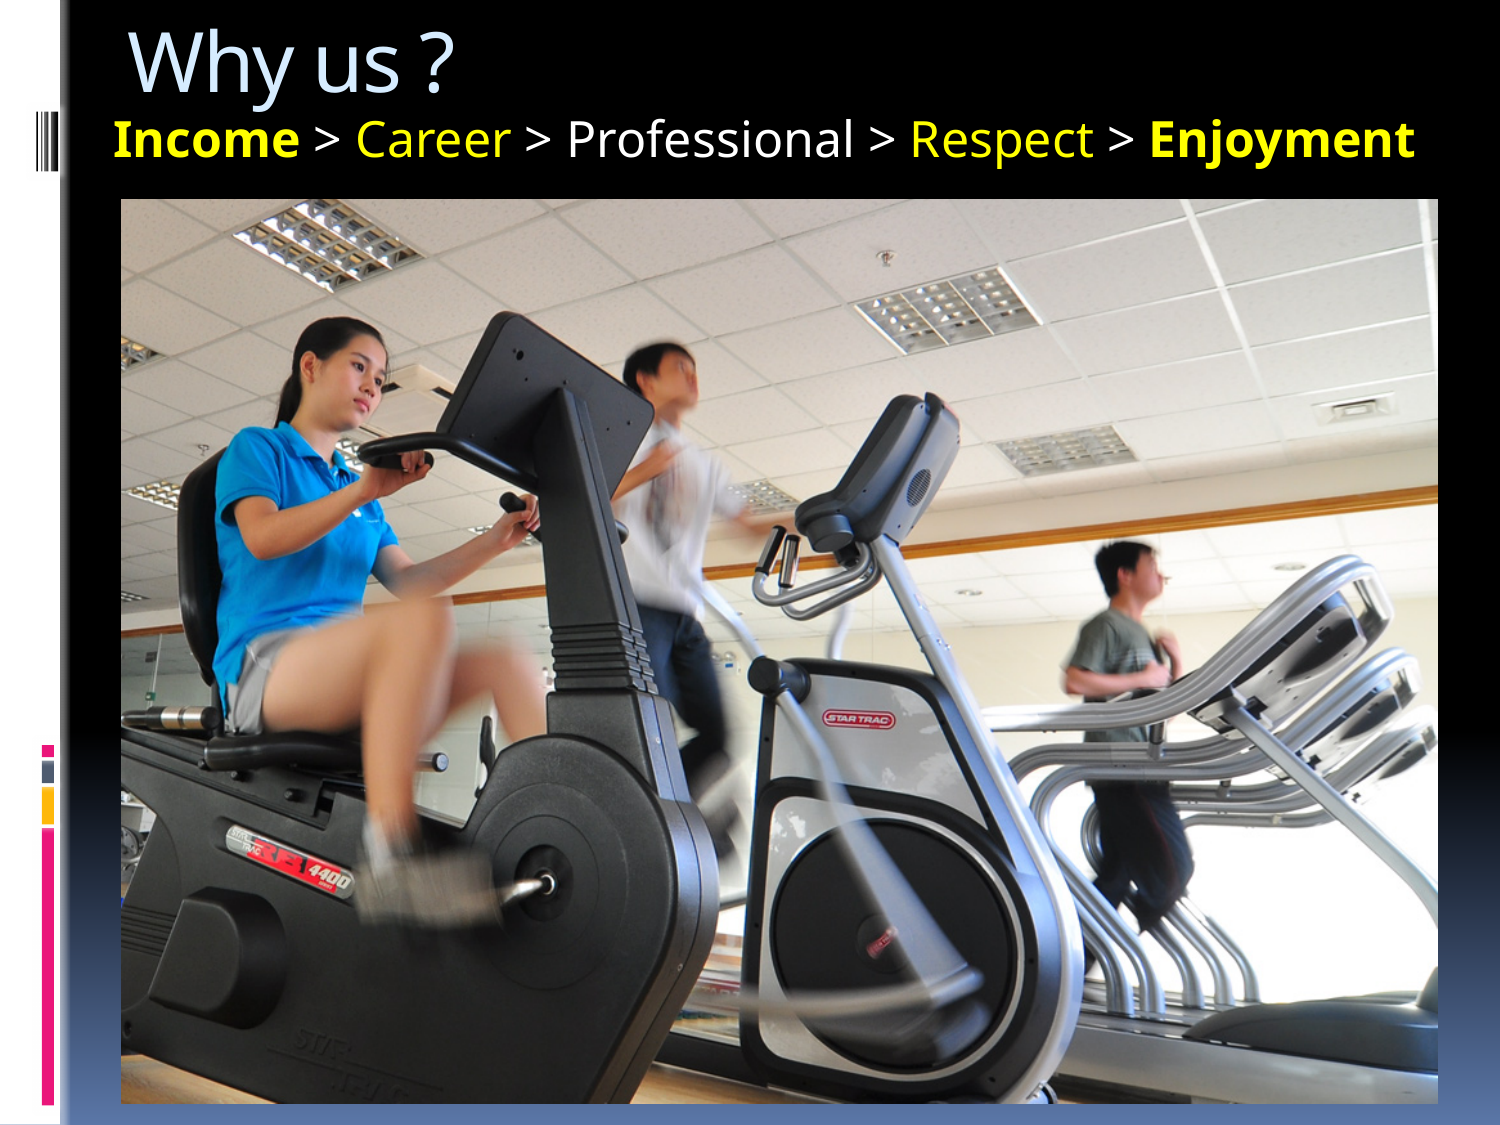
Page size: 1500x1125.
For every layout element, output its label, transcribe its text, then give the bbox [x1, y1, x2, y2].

picture [120, 199, 1438, 1104]
title Why us ? [113, 1, 1389, 99]
list Income > Career > Professional > Respect > Enjoyment [87, 99, 1500, 188]
